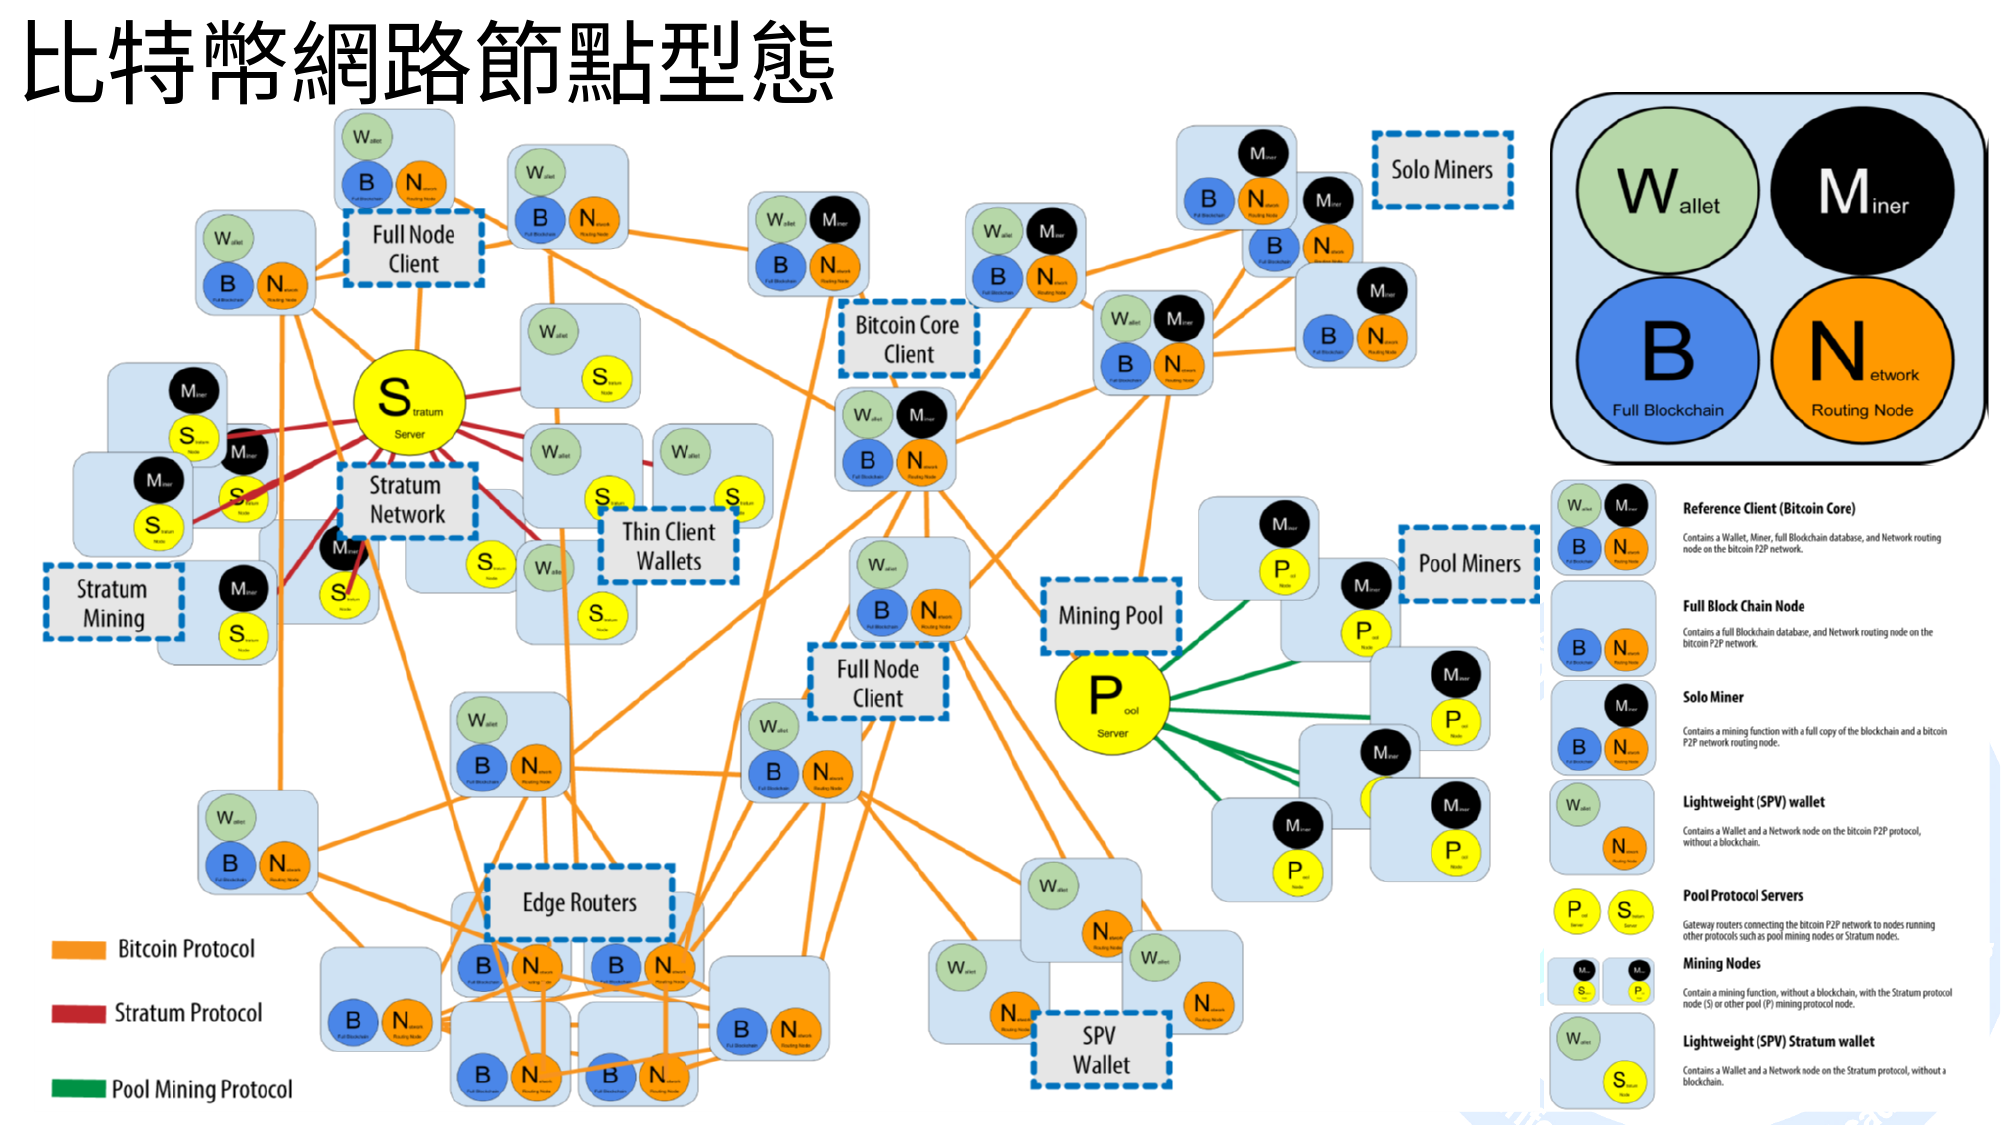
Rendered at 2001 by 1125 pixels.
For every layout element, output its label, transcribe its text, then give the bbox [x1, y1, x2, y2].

picture [34, 88, 1990, 1112]
title 比特幣網路節點型態 [0, 0, 1725, 136]
